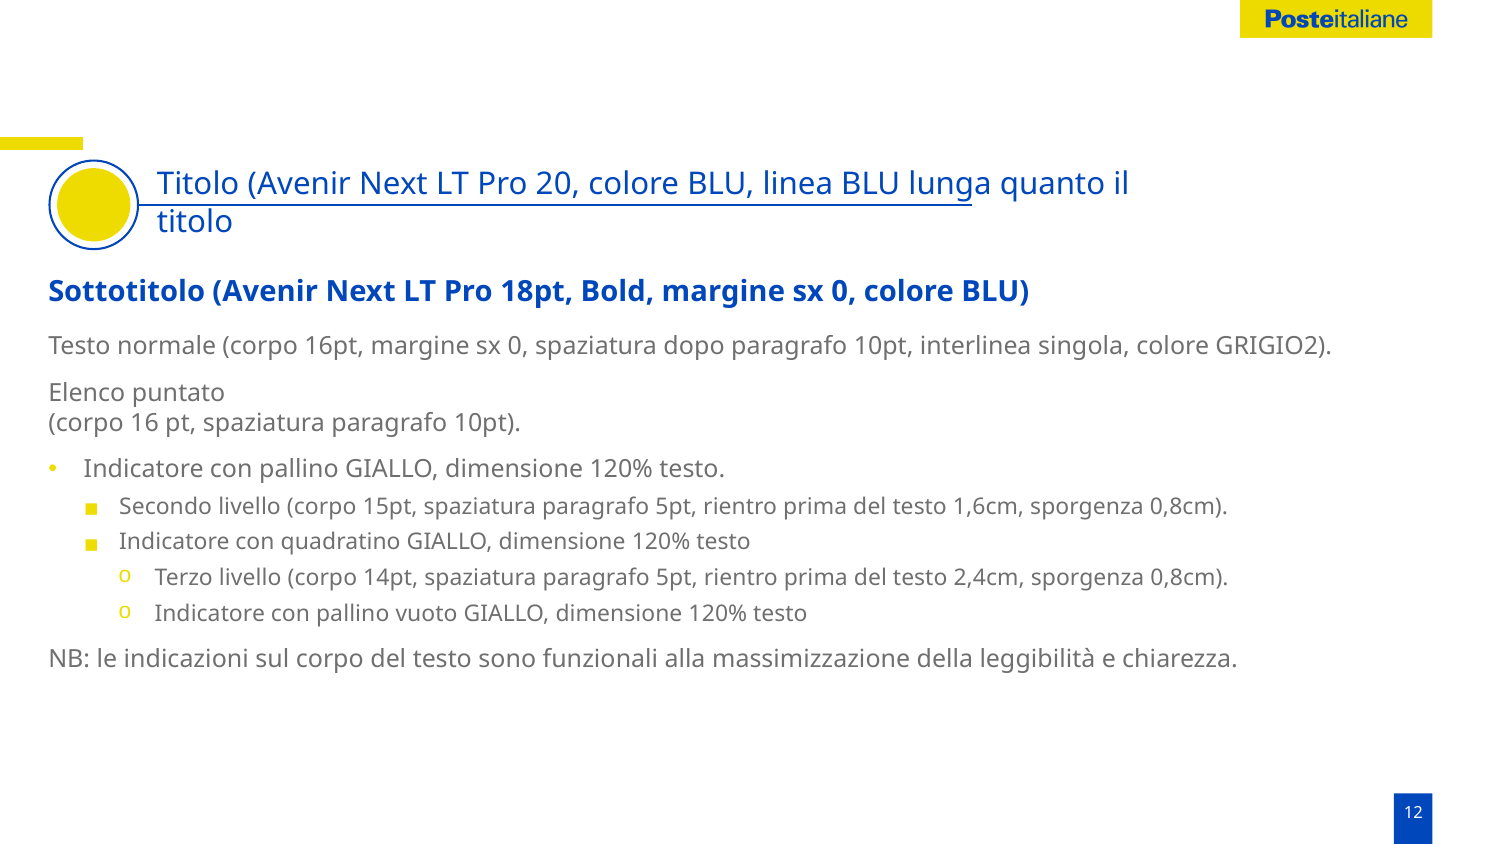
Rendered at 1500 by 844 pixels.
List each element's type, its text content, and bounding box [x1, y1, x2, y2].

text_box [49, 160, 139, 250]
text_box Titolo (Avenir Next LT Pro 20, colore BLU, linea BLU lunga quanto il titolo [145, 157, 1210, 208]
text_box Sottotitolo (Avenir Next LT Pro 18pt, Bold, margine sx 0, colore BLU) Testo normale (corpo 16pt, margine sx 0, spaziatura dopo paragrafo 10pt, interlinea singola, colore GRIGIO2). Elenco puntato (corpo 16 pt, spaziatura paragrafo 10pt). Indicatore con pallino GIALLO, dimensione 120% testo. Secondo livello (corpo 15pt, spaziatura paragrafo 5pt, rientro prima del testo 1,6cm, sporgenza 0,8cm). Indicatore con quadratino GIALLO, dimensione 120% testo Terzo livello (corpo 14pt, spaziatura paragrafo 5pt, rientro prima del testo 2,4cm, sporgenza 0,8cm). Indicatore con pallino vuoto GIALLO, dimensione 120% testo NB: le indicazioni sul corpo del testo sono funzionali alla massimizzazione della leggibilità e chiarezza. [48, 265, 1422, 753]
picture [1240, 0, 1433, 38]
